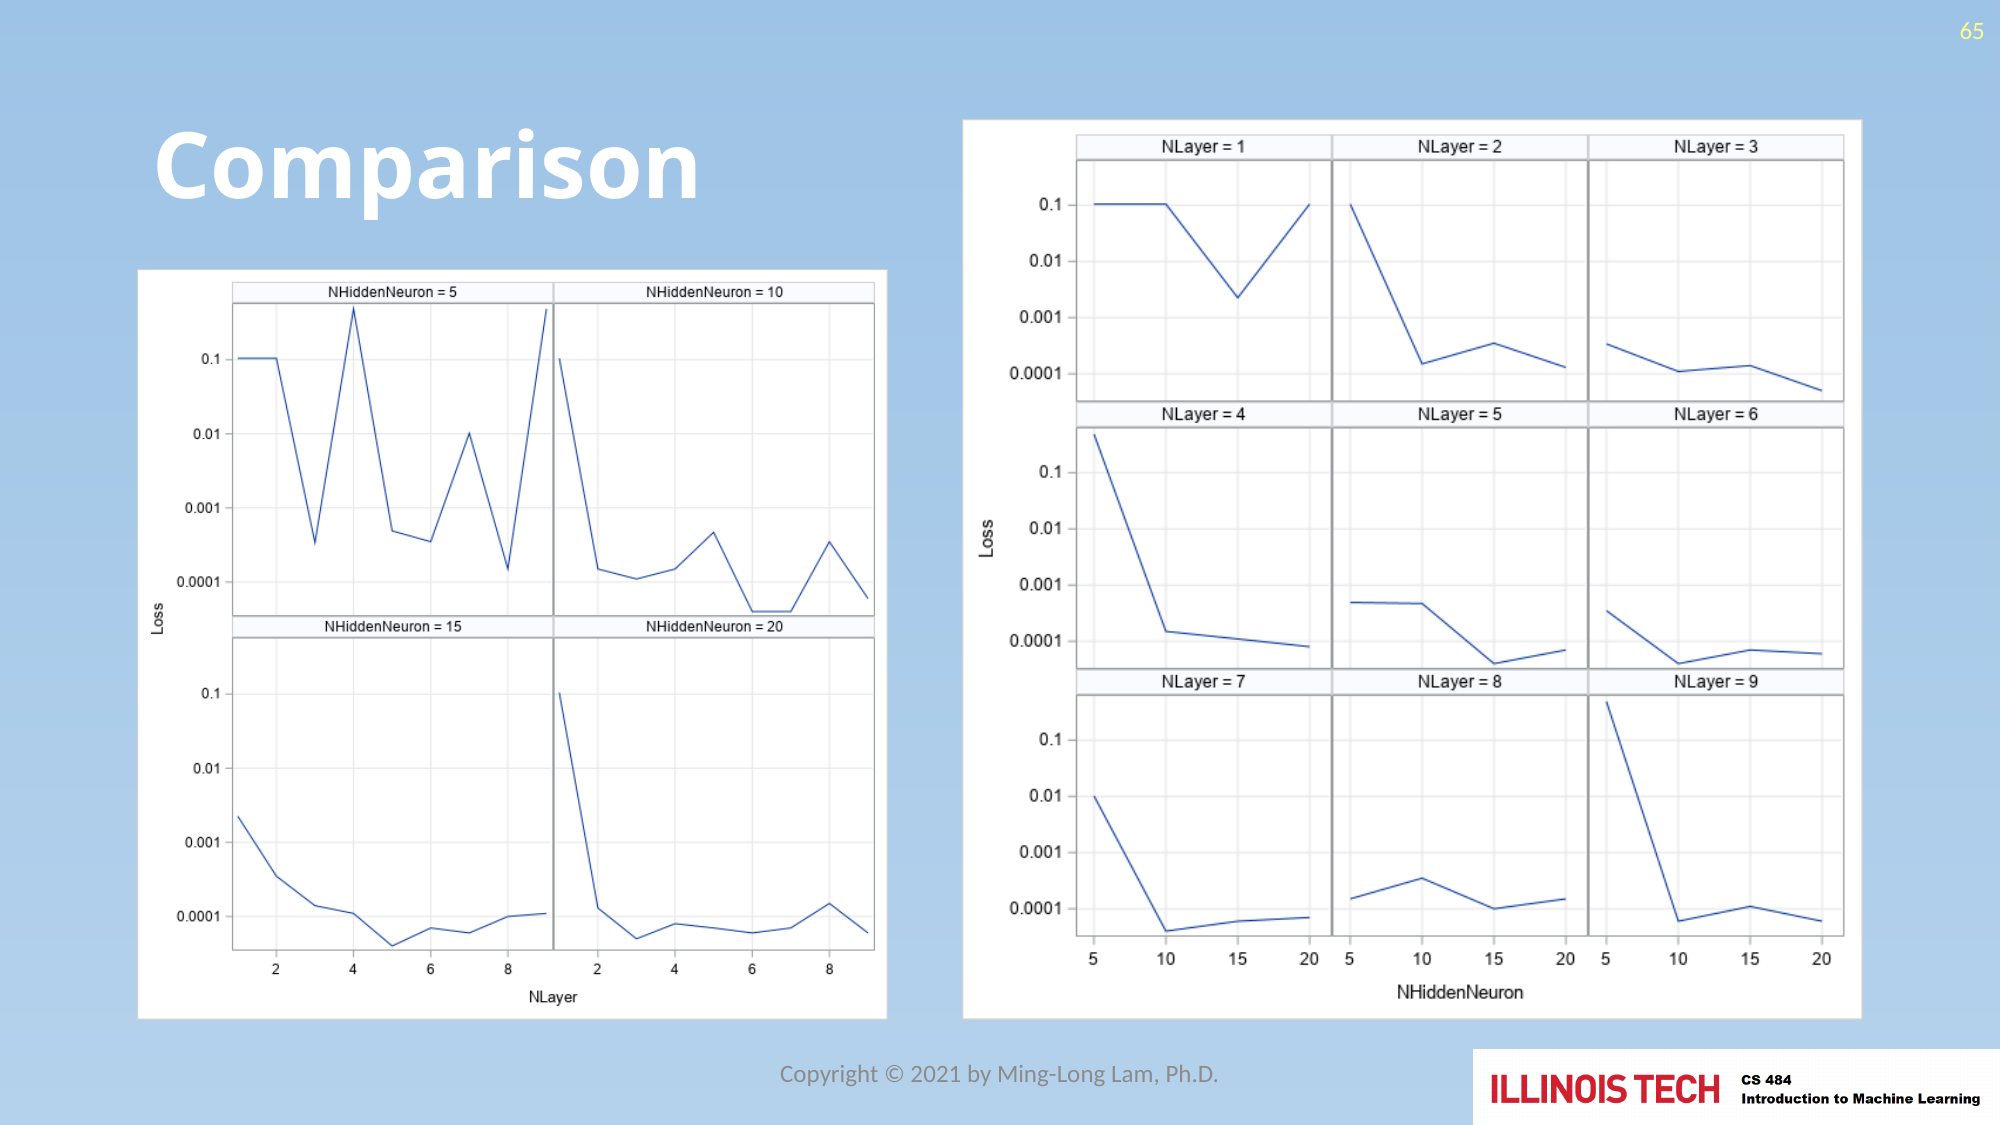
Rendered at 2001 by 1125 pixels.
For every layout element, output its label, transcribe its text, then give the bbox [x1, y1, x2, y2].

footer Copyright © 2021 by Ming-Long Lam, Ph.D. [662, 1042, 1338, 1103]
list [137, 269, 888, 1020]
picture [962, 119, 1863, 1020]
title Comparison [137, 59, 1863, 278]
slide_number 65 [1550, 0, 2000, 60]
picture [1473, 1049, 2000, 1125]
